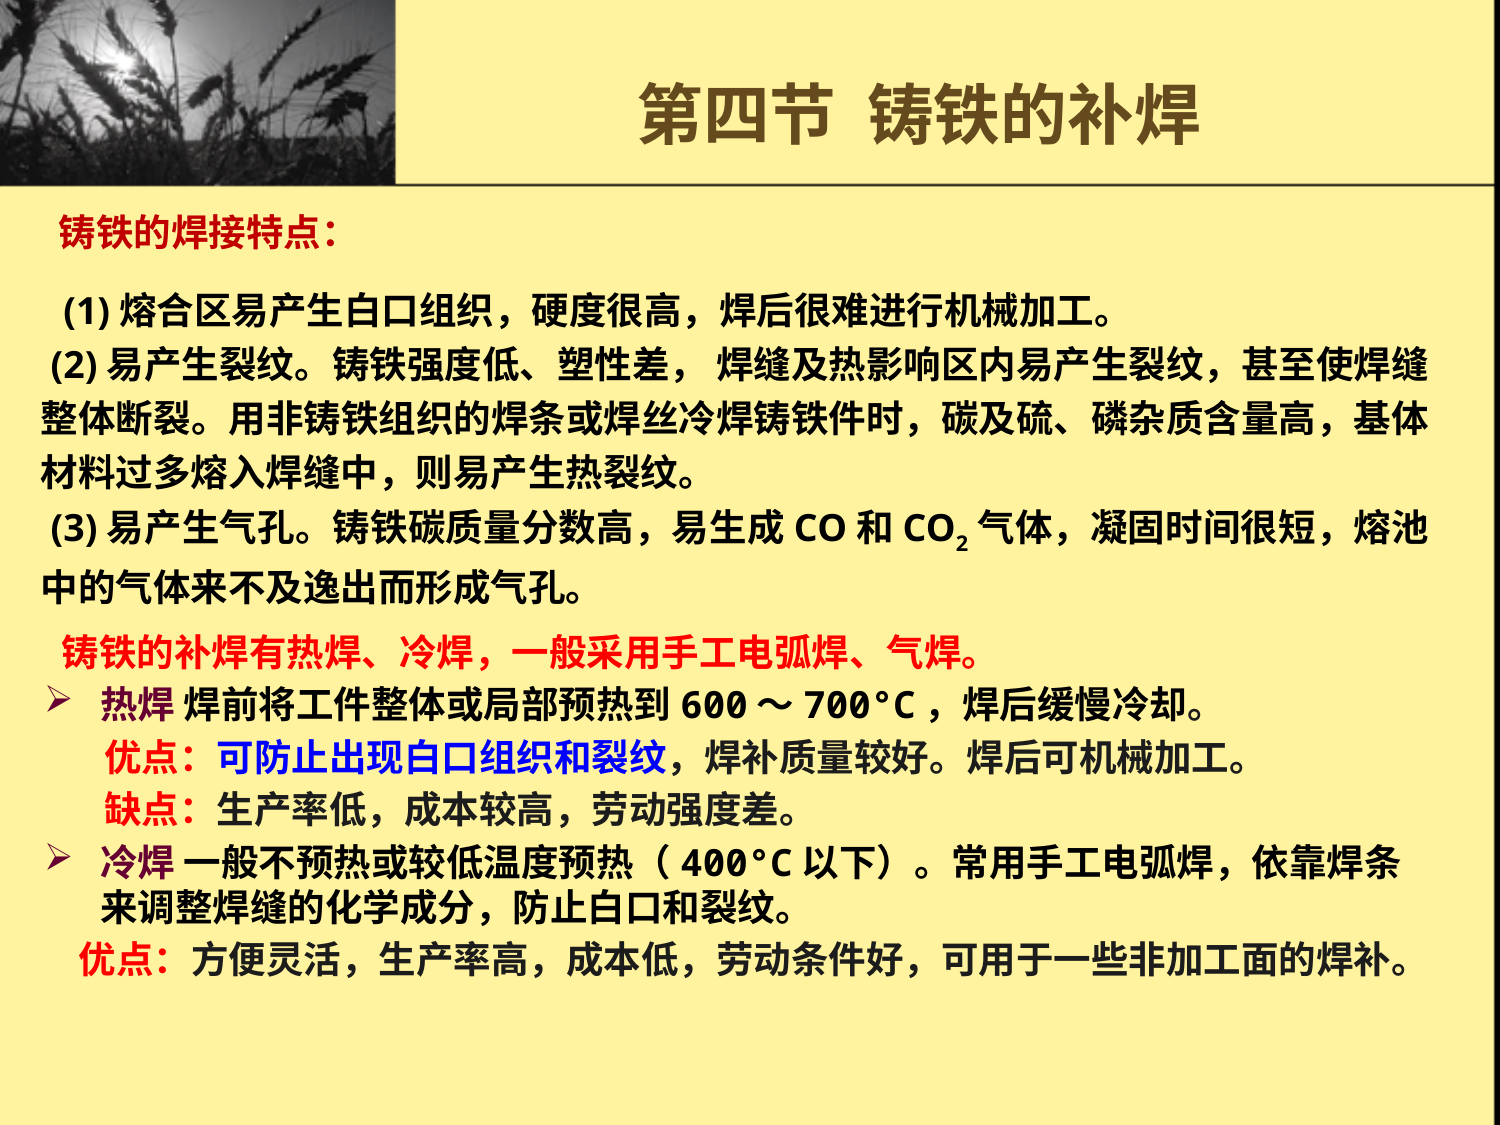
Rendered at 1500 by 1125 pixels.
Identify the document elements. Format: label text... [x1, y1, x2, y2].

text_box 铸铁的焊接特点： [43, 201, 374, 261]
list 铸铁的补焊有热焊、冷焊，一般采用手工电弧焊、气焊。 热焊 焊前将工件整体或局部预热到600～700°C，焊后缓慢冷却。 优点：可防止出现白口组织和裂纹，焊补质量较好。焊后可机械加工。 缺点：生产率低，成本较高，劳动强度差。 冷焊 一般不预热或较低温度预热（400°C以下）。常用手工电弧焊，依靠焊条来调整焊缝的化学成分，防止白口和裂纹。 优点：方便灵活，生产率高，成本低，劳动条件好，可用于一些非加工面的焊补。 [29, 621, 1441, 1059]
text_box (1)熔合区易产生白口组织，硬度很高，焊后很难进行机械加工。 (2)易产生裂纹。铸铁强度低、塑性差， 焊缝及热影响区内易产生裂纹，甚至使焊缝整体断裂。用非铸铁组织的焊条或焊丝冷焊铸铁件时，碳及硫、磷杂质含量高，基体材料过多熔入焊缝中，则易产生热裂纹。 (3)易产生气孔。铸铁碳质量分数高，易生成CO和CO2气体，凝固时间很短，熔池中的气体来不及逸出而形成气孔。 [25, 270, 1444, 617]
title 第四节 铸铁的补焊 [425, 14, 1413, 211]
picture [0, 0, 1500, 1125]
